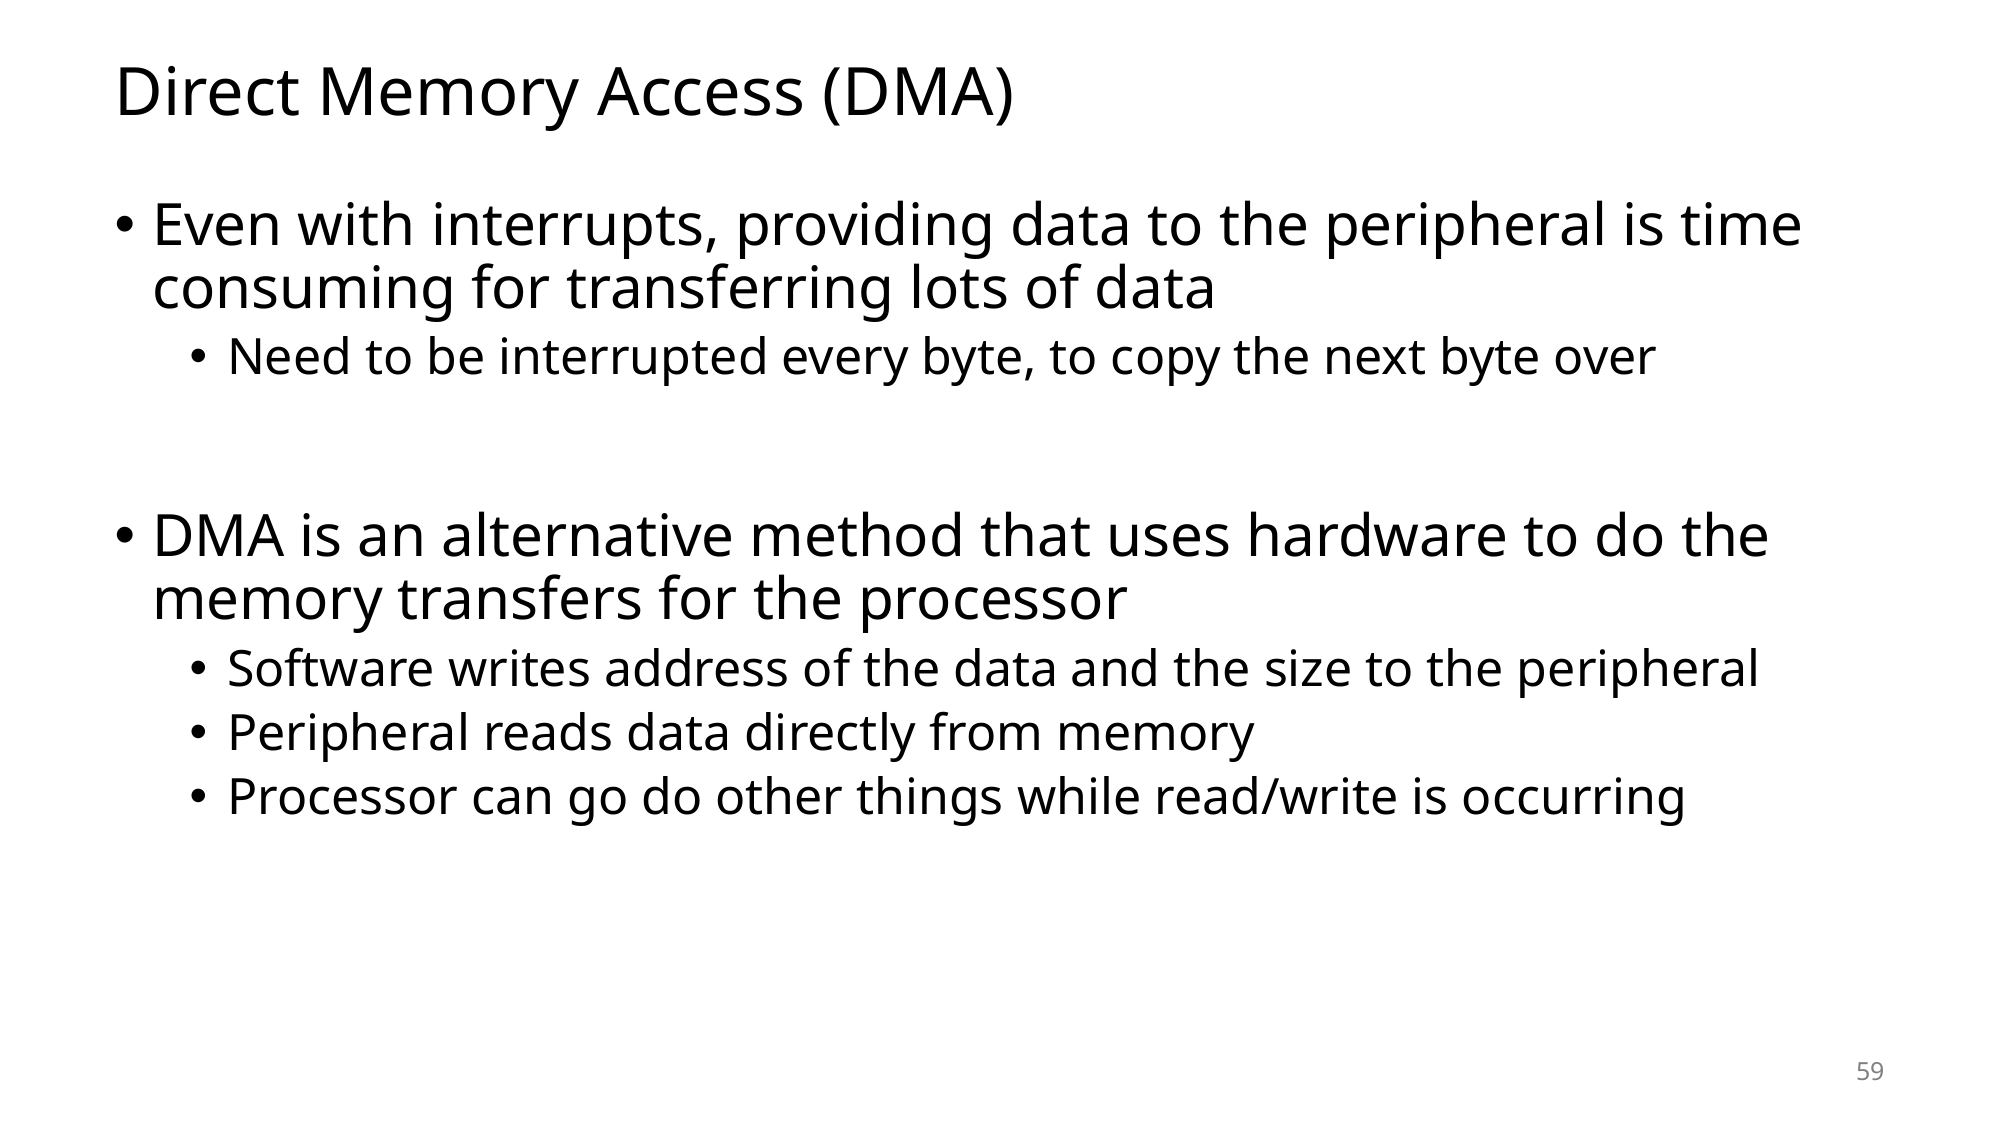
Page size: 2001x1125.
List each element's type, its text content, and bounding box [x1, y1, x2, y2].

list Even with interrupts, providing data to the peripheral is time consuming for transferring lots of data Need to be interrupted every byte, to copy the next byte over DMA is an alternative method that uses hardware to do the memory transfers for the processor Software writes address of the data and the size to the peripheral Peripheral reads data directly from memory Processor can go do other things while read/write is occurring [99, 187, 1900, 1013]
slide_number 59 [1749, 1042, 1900, 1103]
title Direct Memory Access (DMA) [99, 37, 1900, 150]
